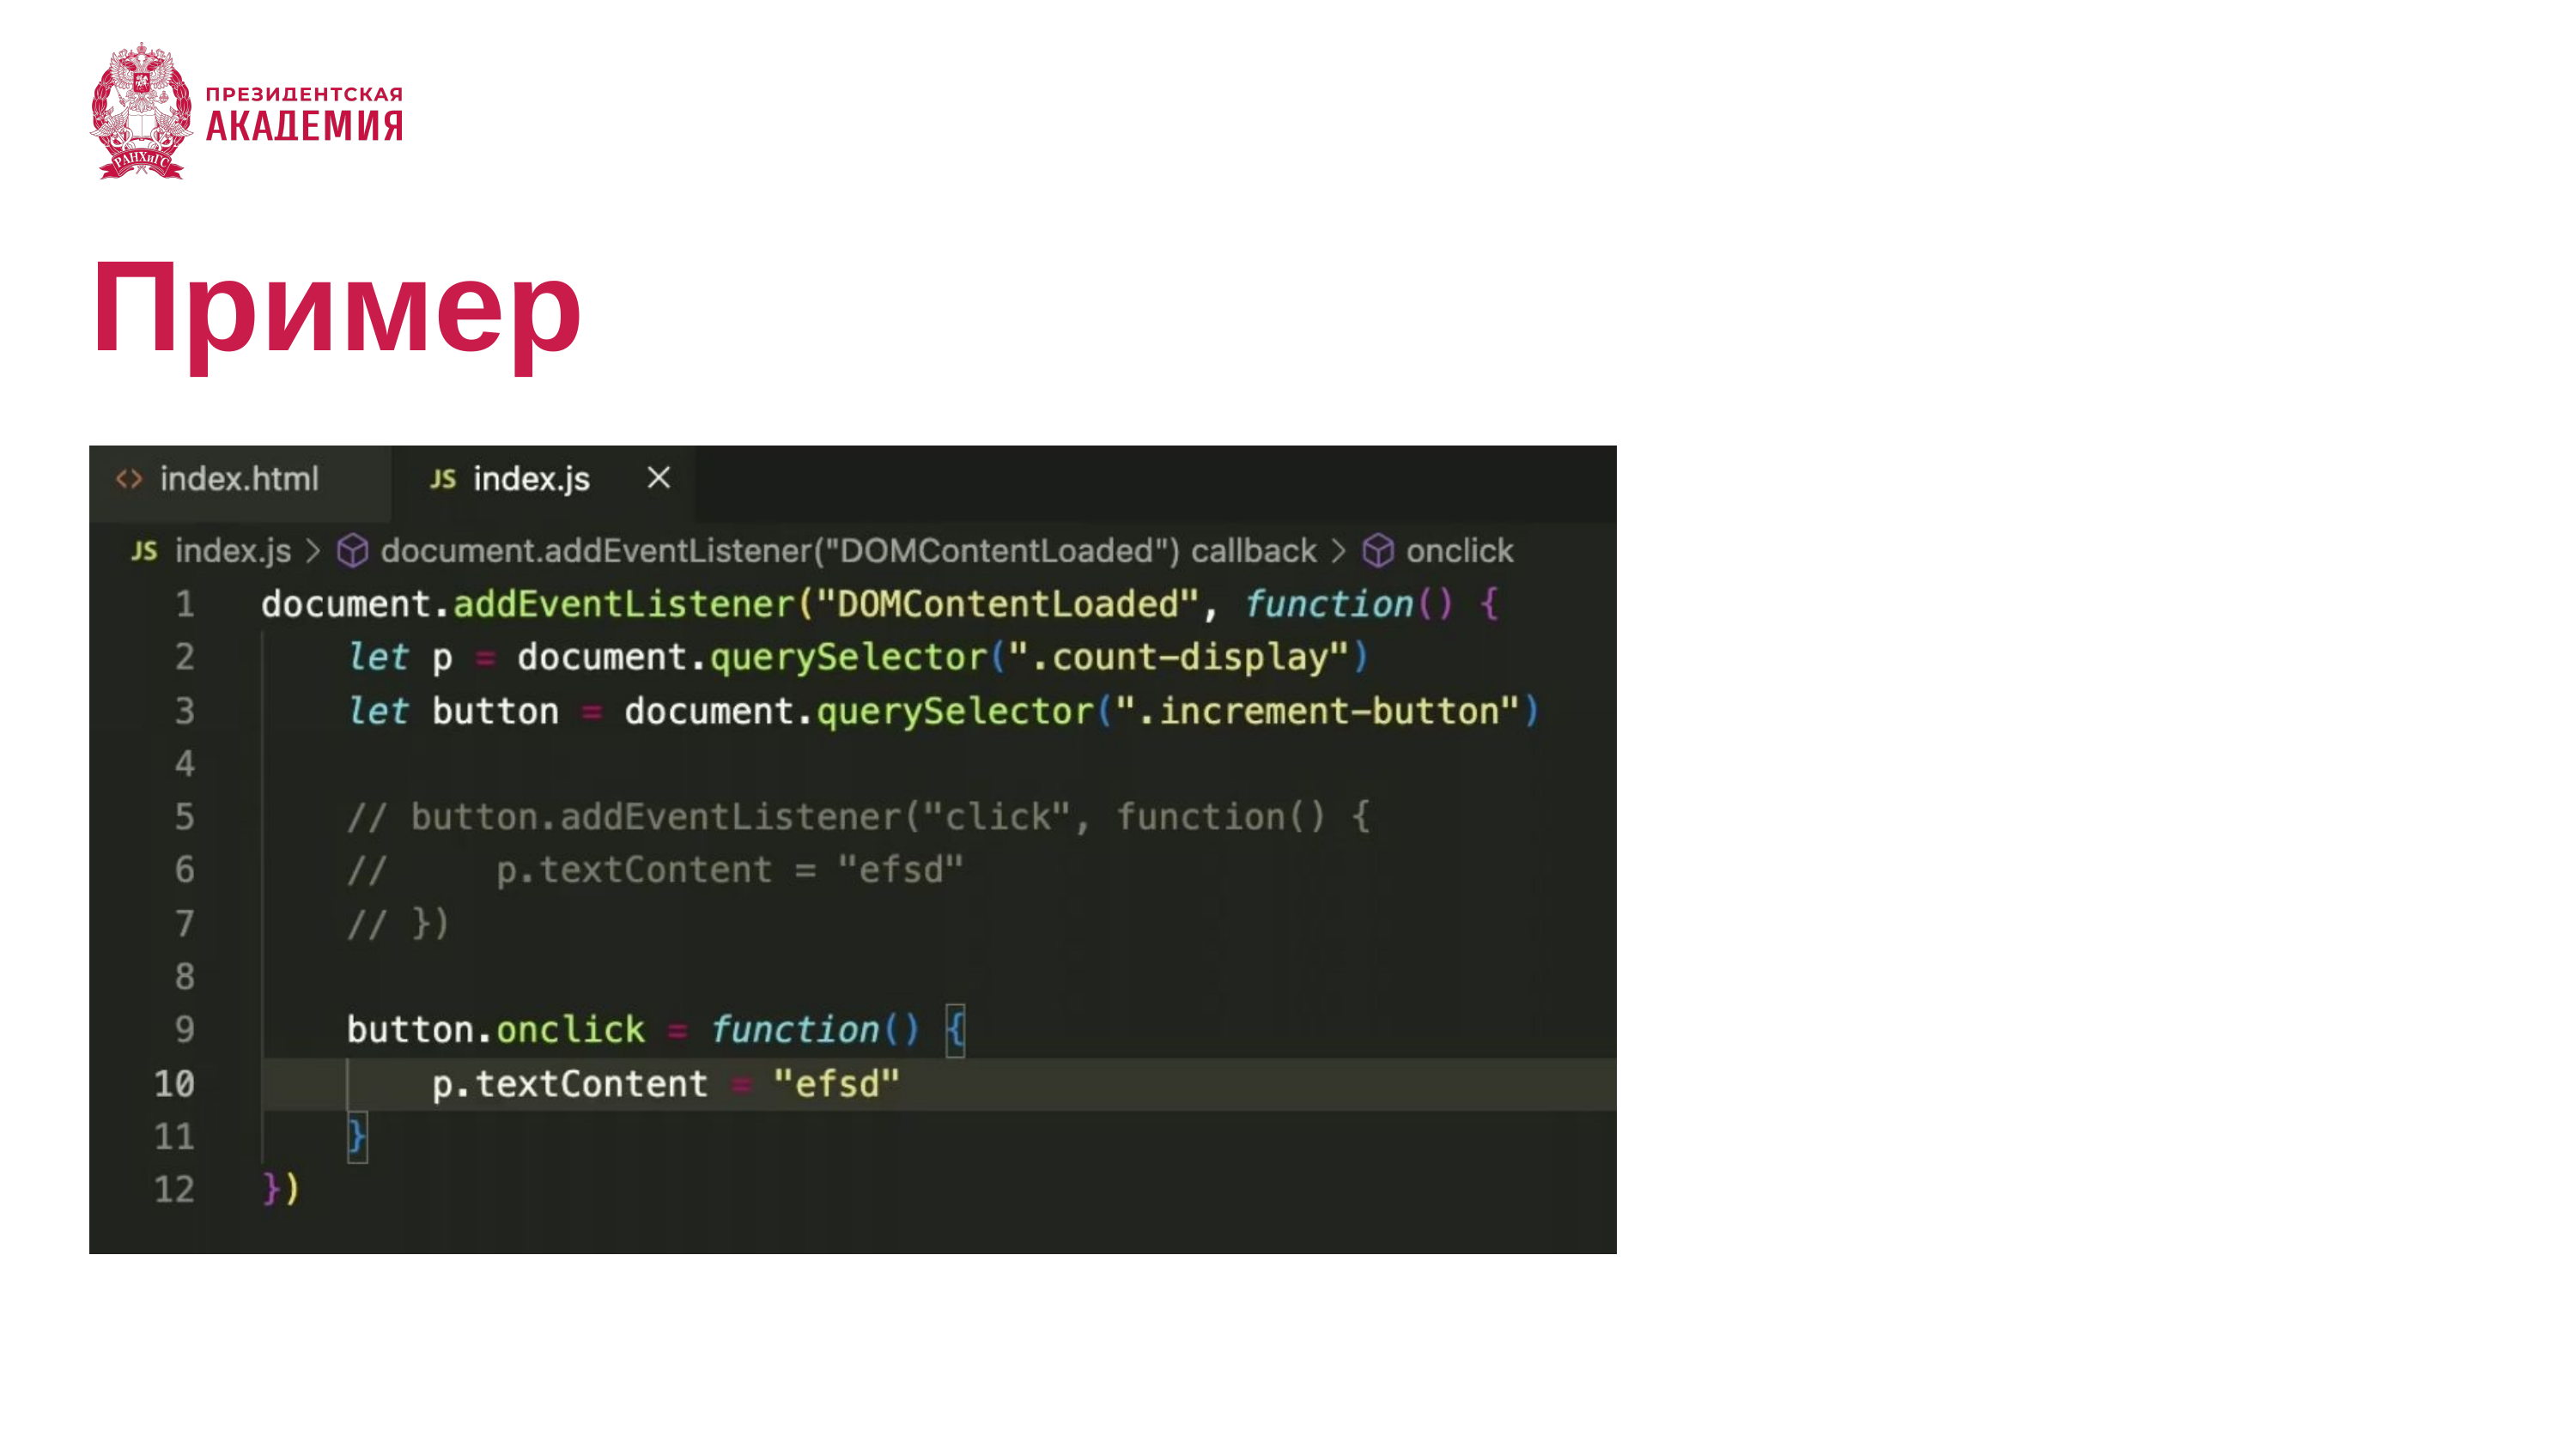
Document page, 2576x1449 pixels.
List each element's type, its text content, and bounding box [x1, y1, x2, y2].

title Пример [88, 220, 2152, 464]
picture [89, 42, 402, 179]
picture [88, 446, 1617, 1254]
